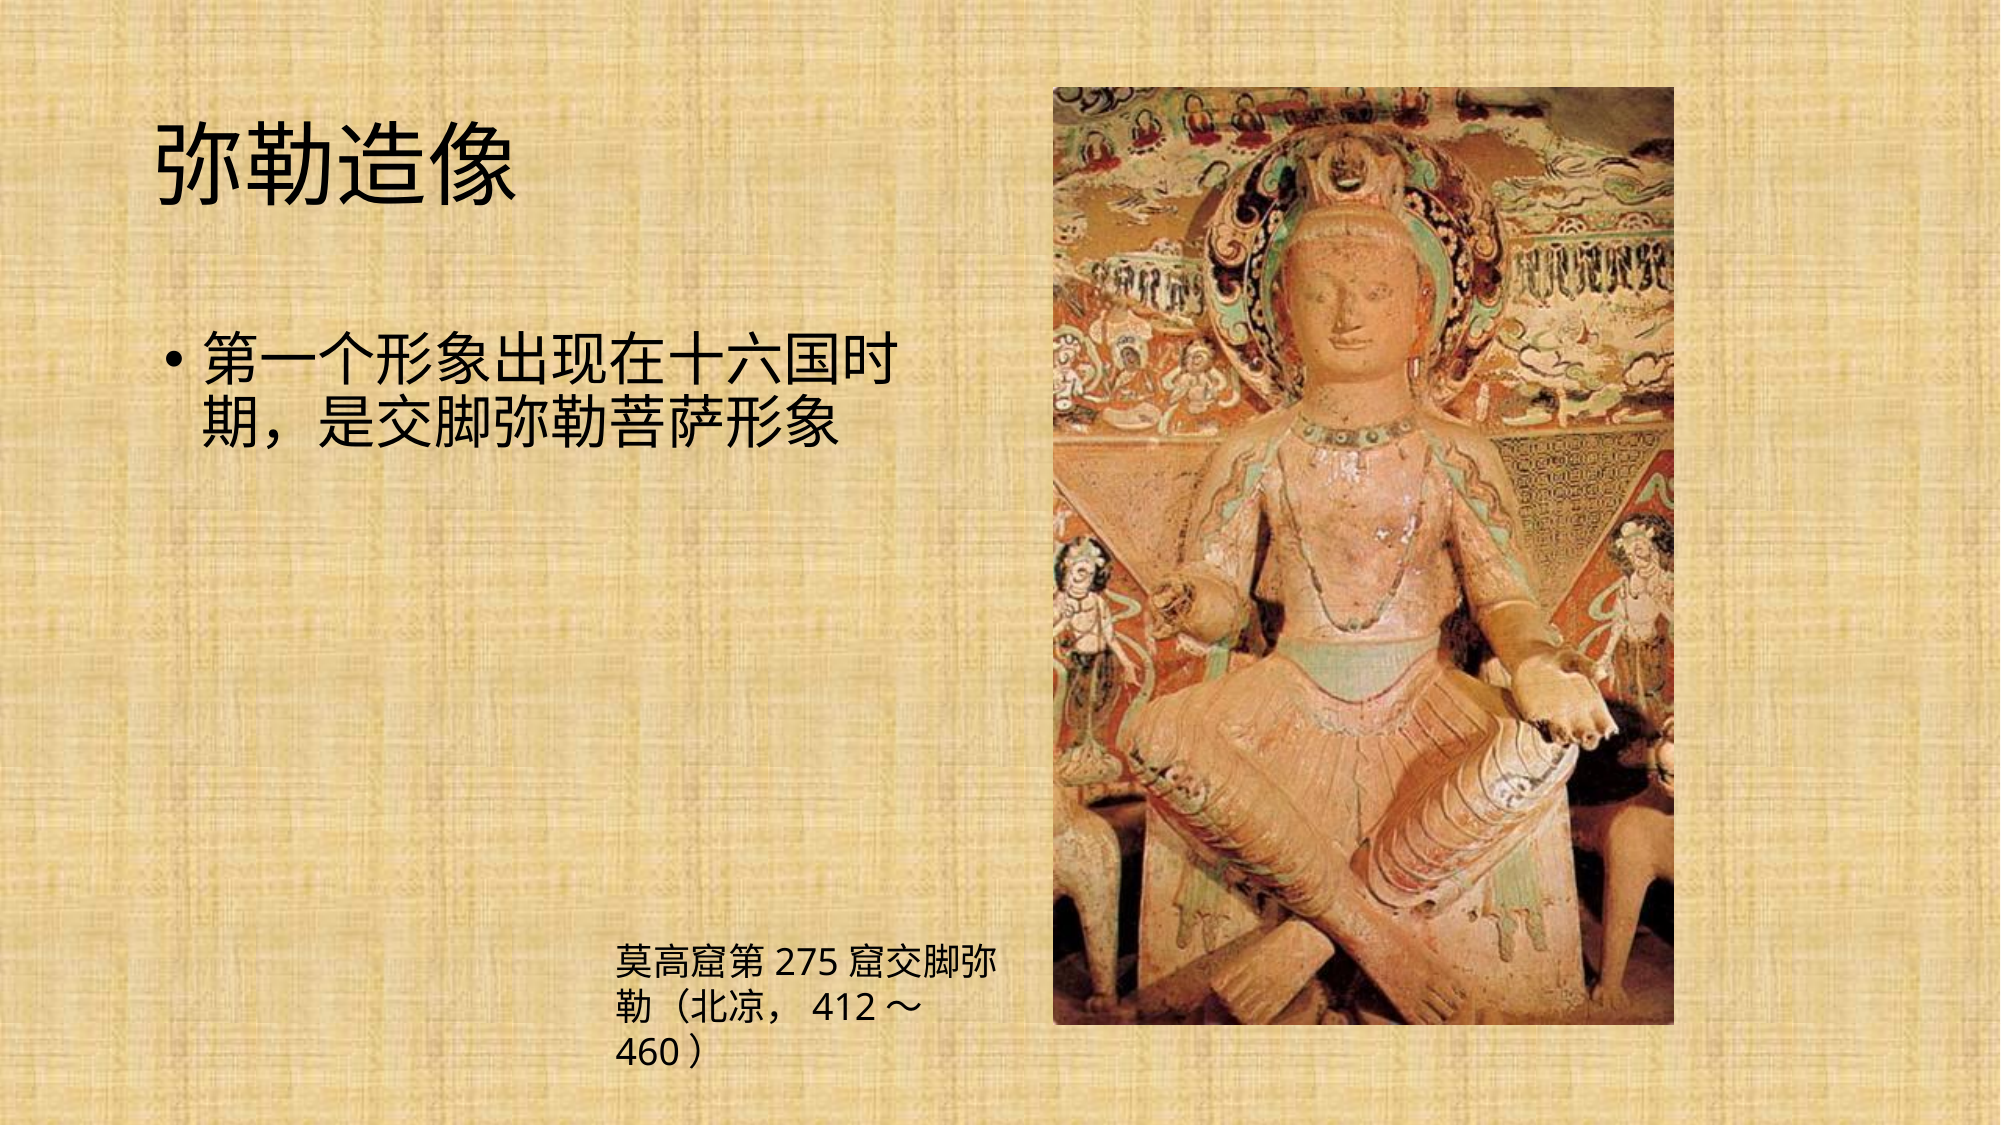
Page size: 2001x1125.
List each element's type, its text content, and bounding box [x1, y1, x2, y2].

list 第一个形象出现在十六国时期，是交脚弥勒菩萨形象 [148, 322, 957, 1037]
title 弥勒造像 [137, 59, 1863, 278]
picture [0, 0, 2001, 1125]
text_box 莫高窟第275窟交脚弥勒（北凉，412～460） [600, 930, 1015, 1081]
